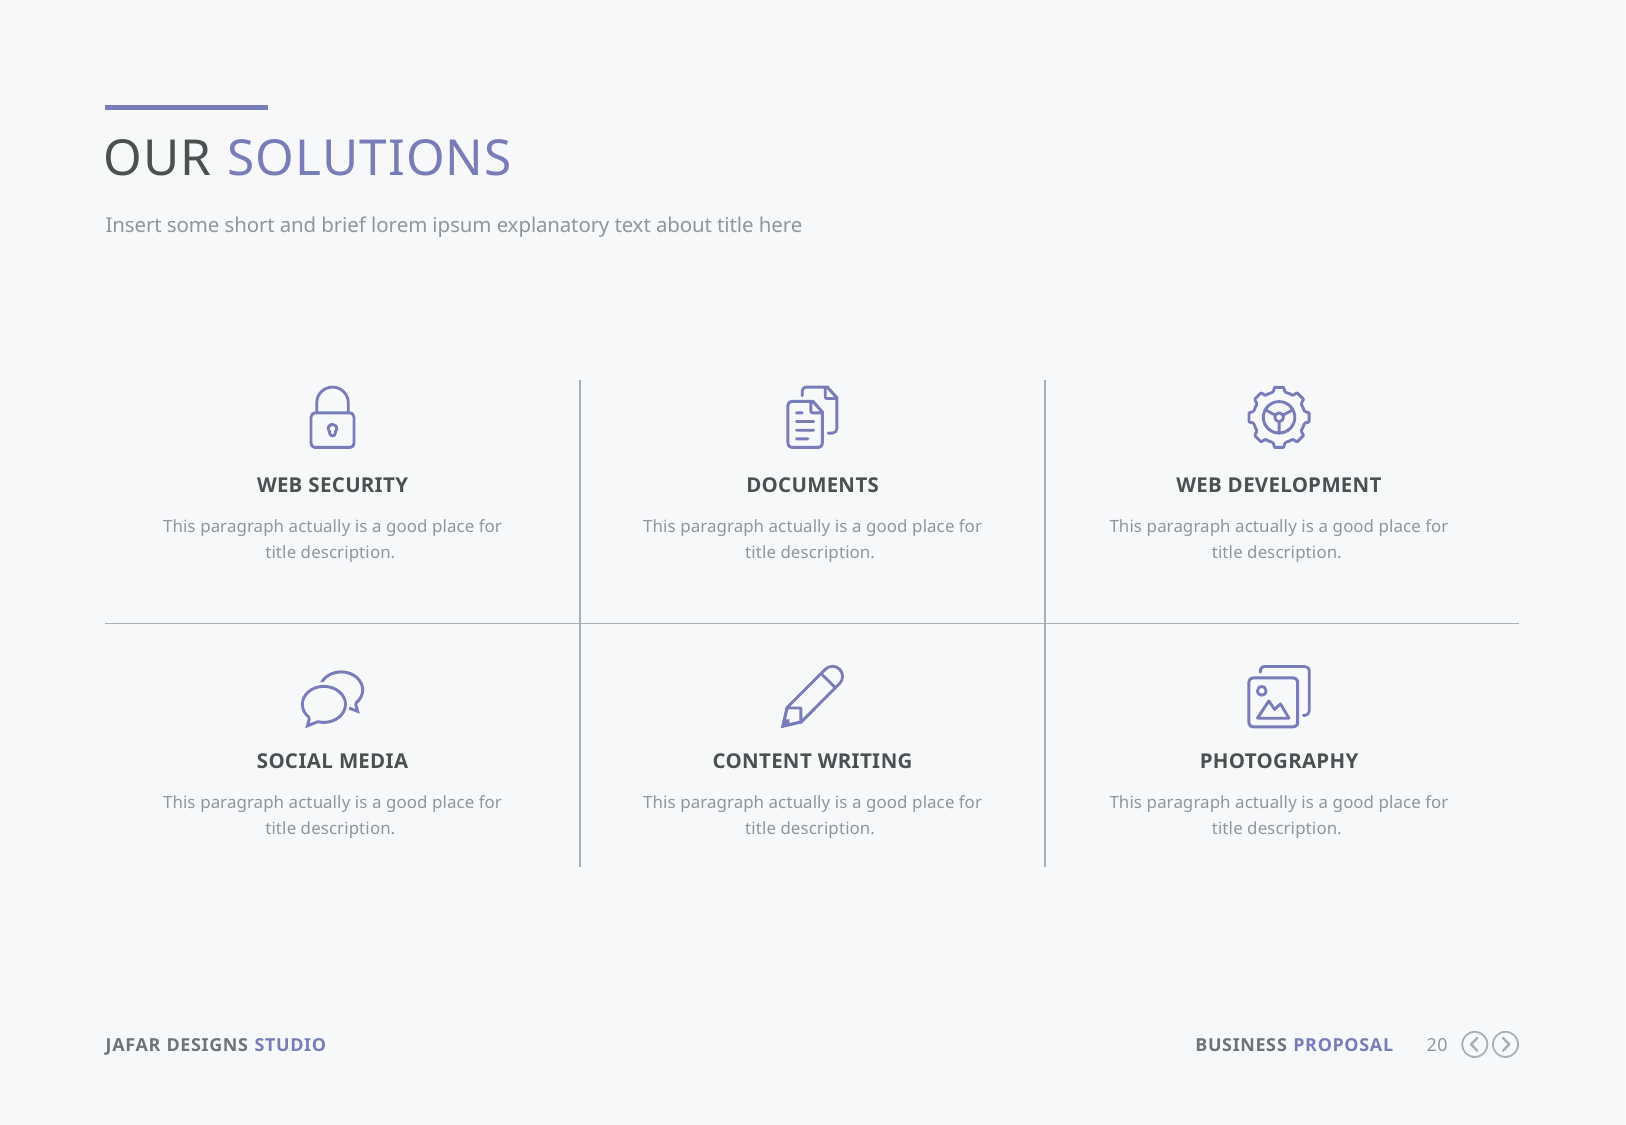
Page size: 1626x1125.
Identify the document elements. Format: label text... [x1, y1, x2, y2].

text_box [320, 670, 365, 714]
text_box [1247, 385, 1311, 449]
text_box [1103, 747, 1455, 839]
text_box [1258, 665, 1311, 717]
text_box [786, 399, 824, 449]
text_box [800, 385, 839, 435]
list Our Solutions [103, 125, 1518, 188]
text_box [157, 472, 508, 563]
list Insert some short and brief lorem ipsum explanatory text about title here [105, 209, 1519, 241]
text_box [637, 747, 988, 839]
text_box [1247, 676, 1300, 729]
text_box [157, 747, 508, 839]
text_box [637, 472, 988, 563]
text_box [1103, 472, 1455, 563]
text_box [309, 385, 356, 449]
text_box [780, 664, 845, 729]
text_box [300, 684, 347, 729]
